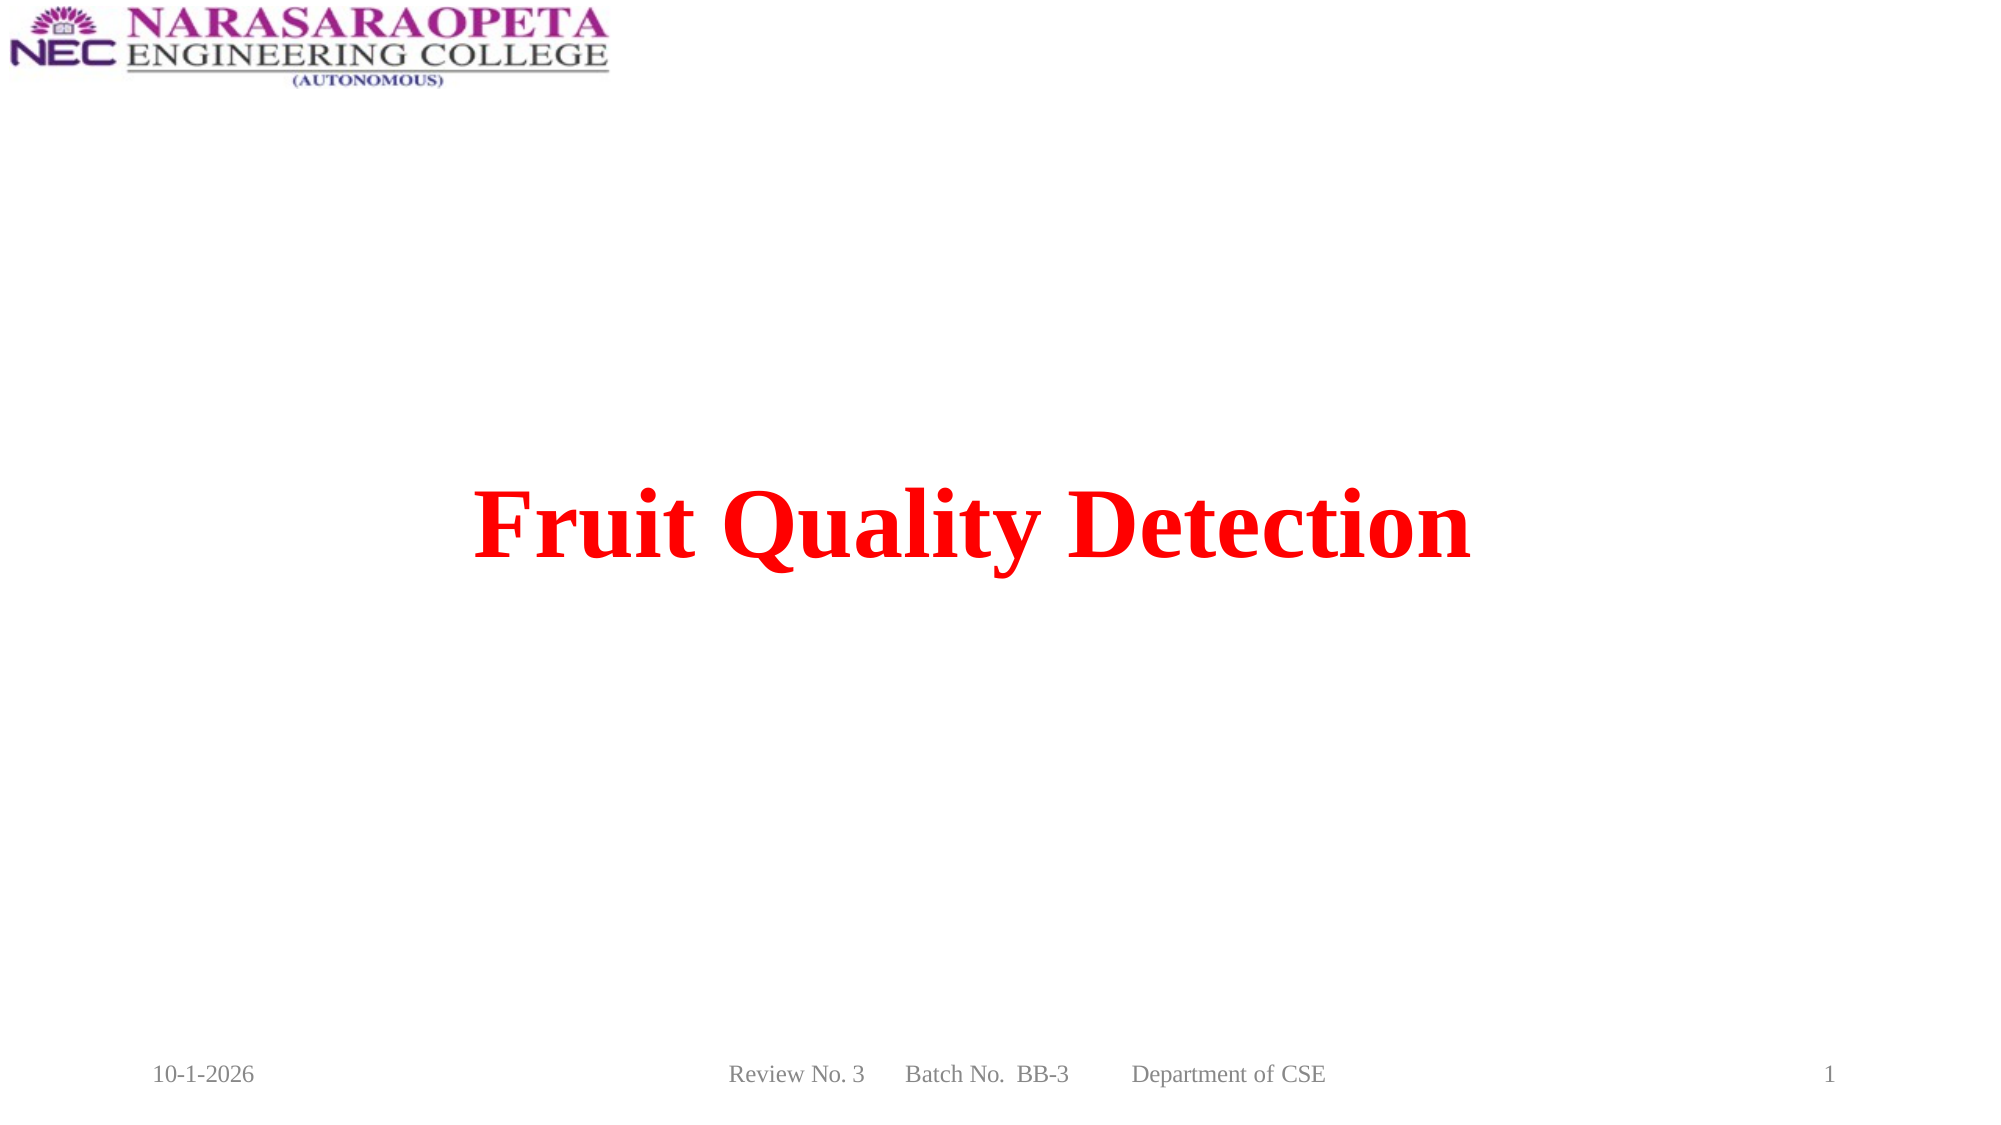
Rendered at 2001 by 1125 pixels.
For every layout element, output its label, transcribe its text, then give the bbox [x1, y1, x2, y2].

slide_number 1 [1821, 1058, 1857, 1125]
text_box Department of CSE [1129, 1058, 1331, 1088]
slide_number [150, 1058, 272, 1125]
picture [9, 6, 611, 89]
title Fruit Quality Detection [171, 237, 1775, 581]
footer Batch No. BB-3 [903, 1058, 1088, 1125]
text_box Review No. 3 [726, 1058, 875, 1088]
